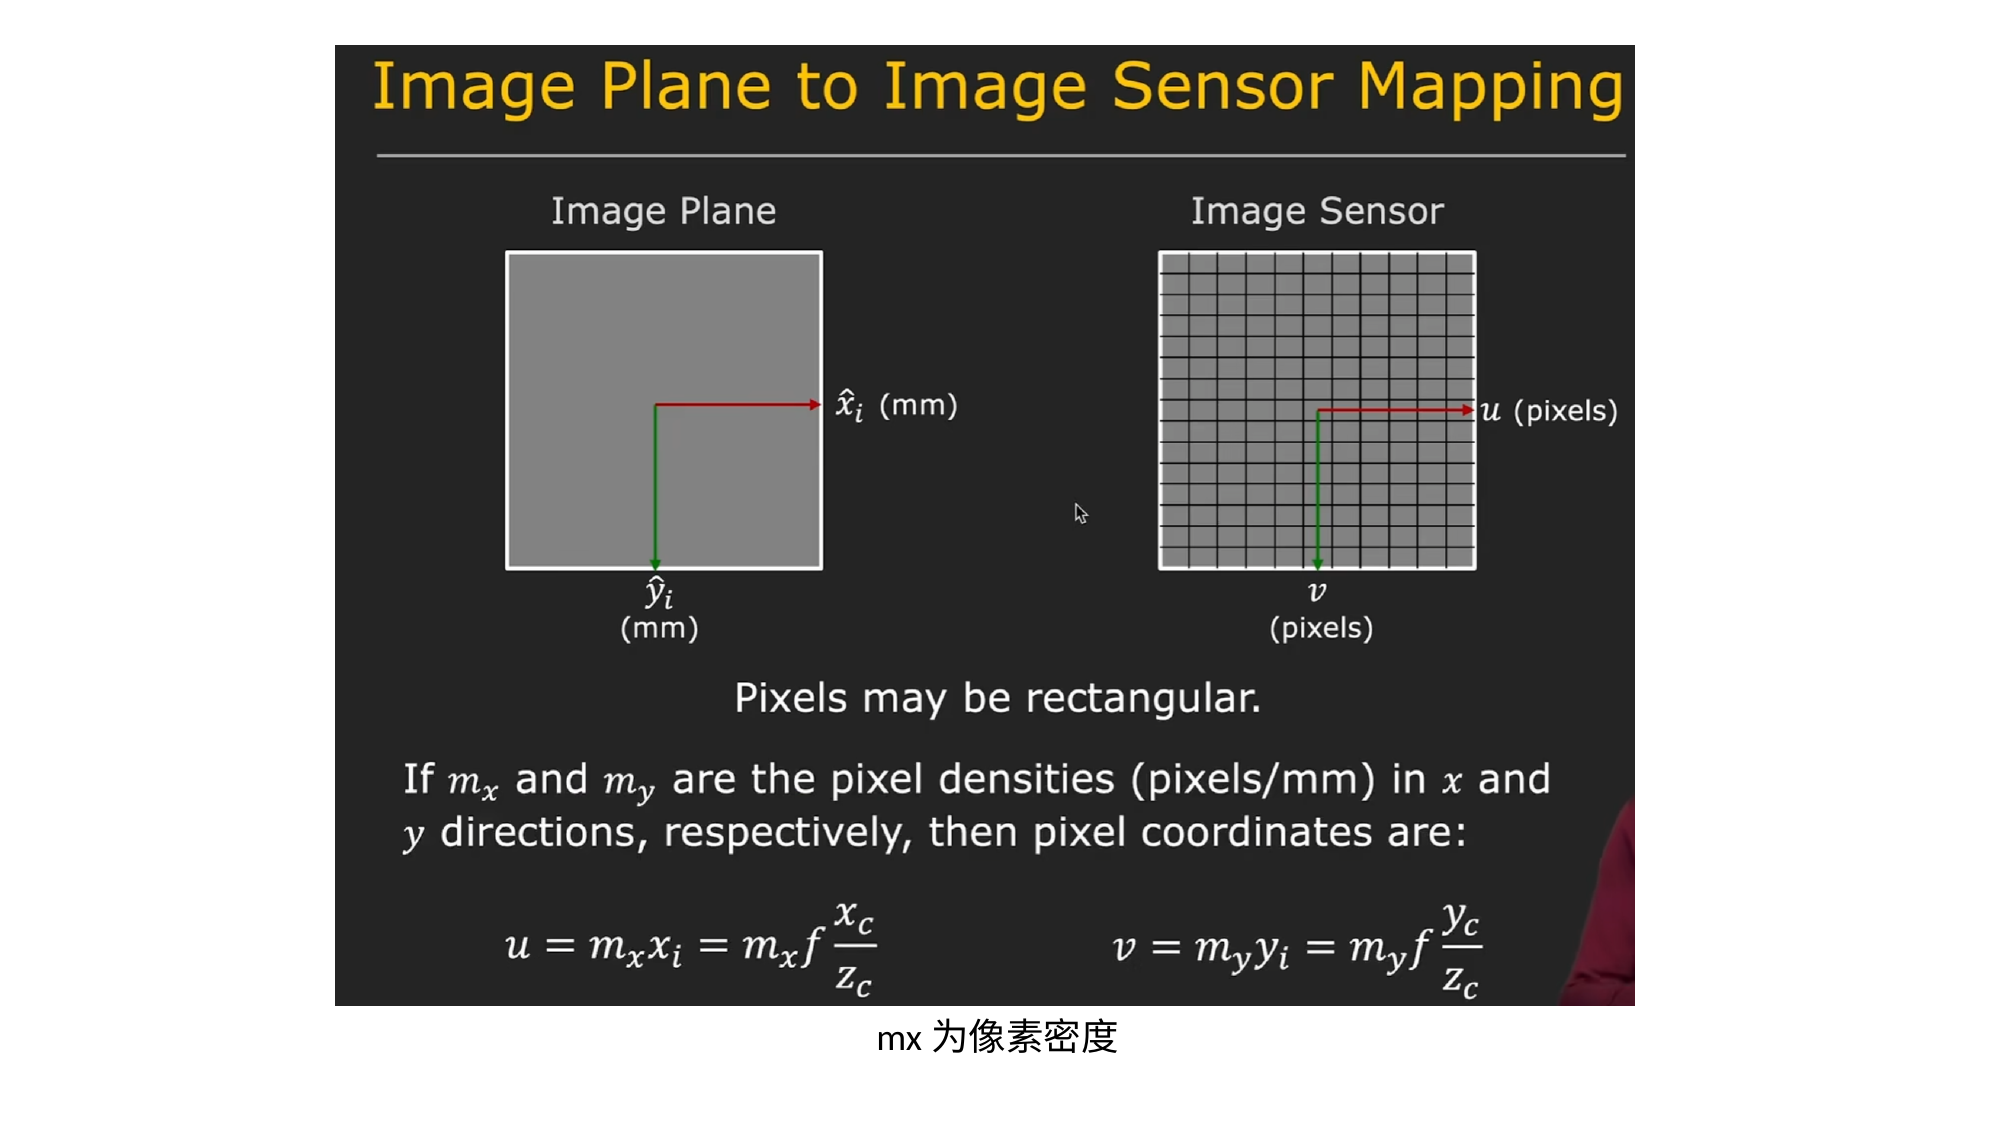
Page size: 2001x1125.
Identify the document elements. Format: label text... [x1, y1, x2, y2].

text_box mx为像素密度 [861, 1007, 1139, 1065]
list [335, 44, 1636, 1007]
